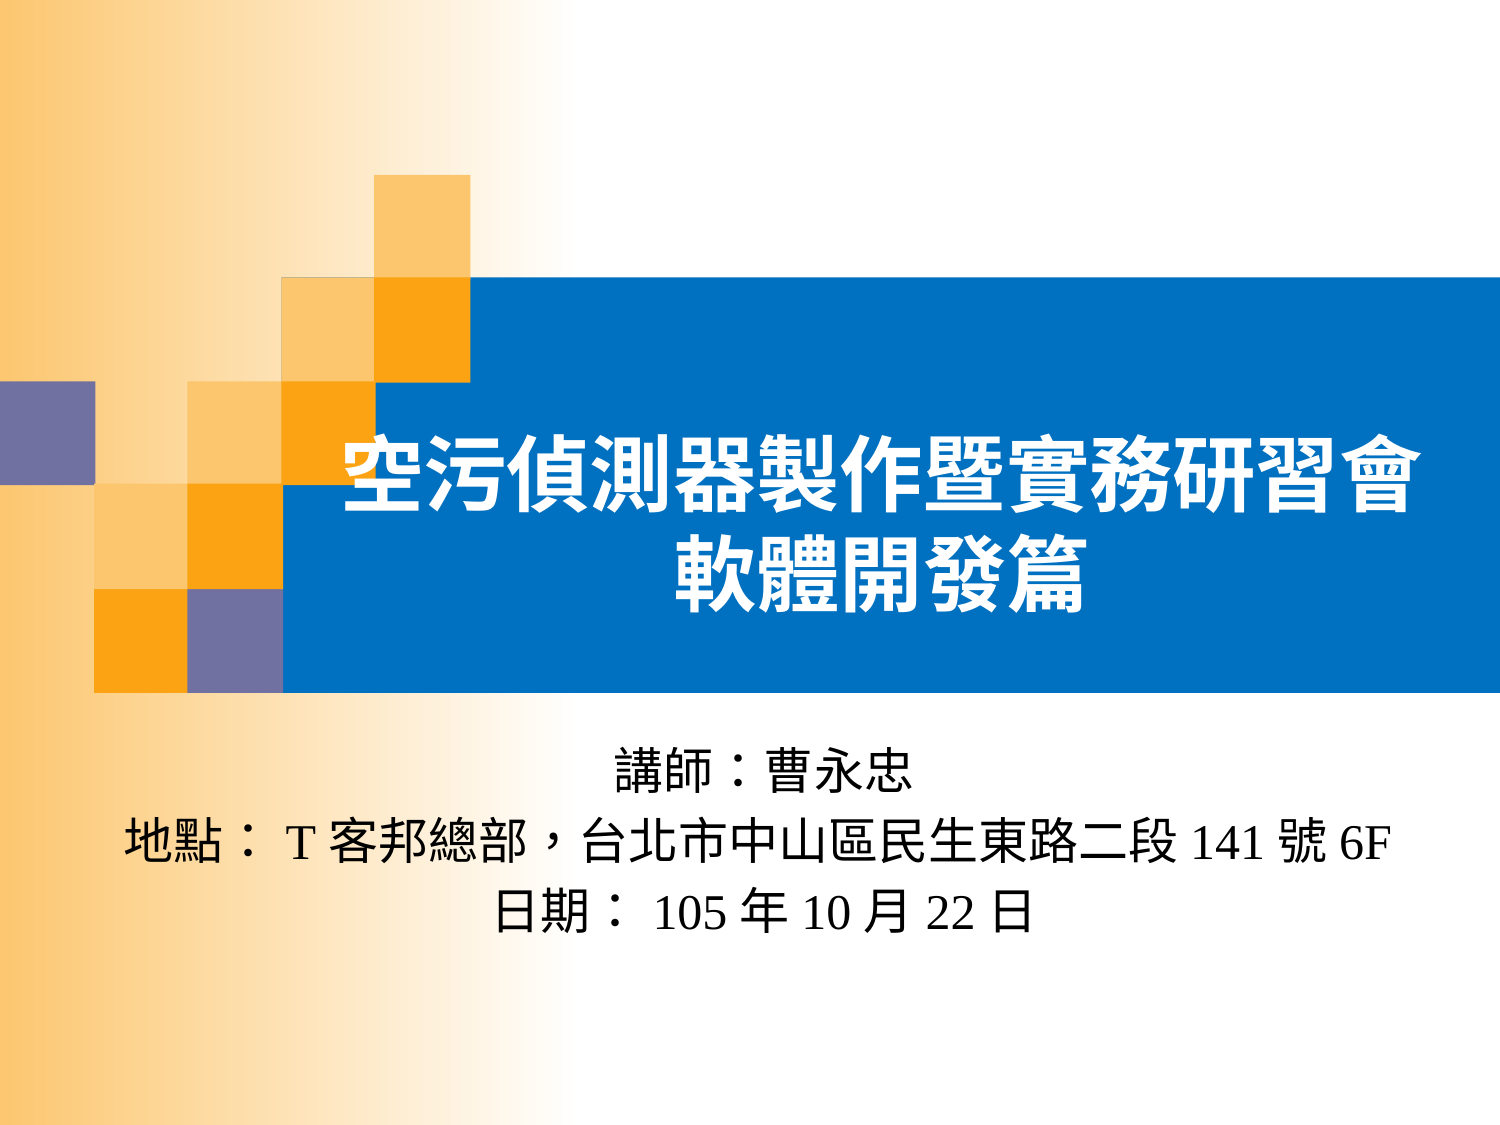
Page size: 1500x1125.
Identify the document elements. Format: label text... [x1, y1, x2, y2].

title 空污偵測器製作暨實務研習會 軟體開發篇 [301, 397, 1463, 648]
subtitle 講師：曹永忠 地點：T客邦總部，台北市中山區民生東路二段141號6F 日期：105年10月22日 [53, 731, 1475, 1063]
